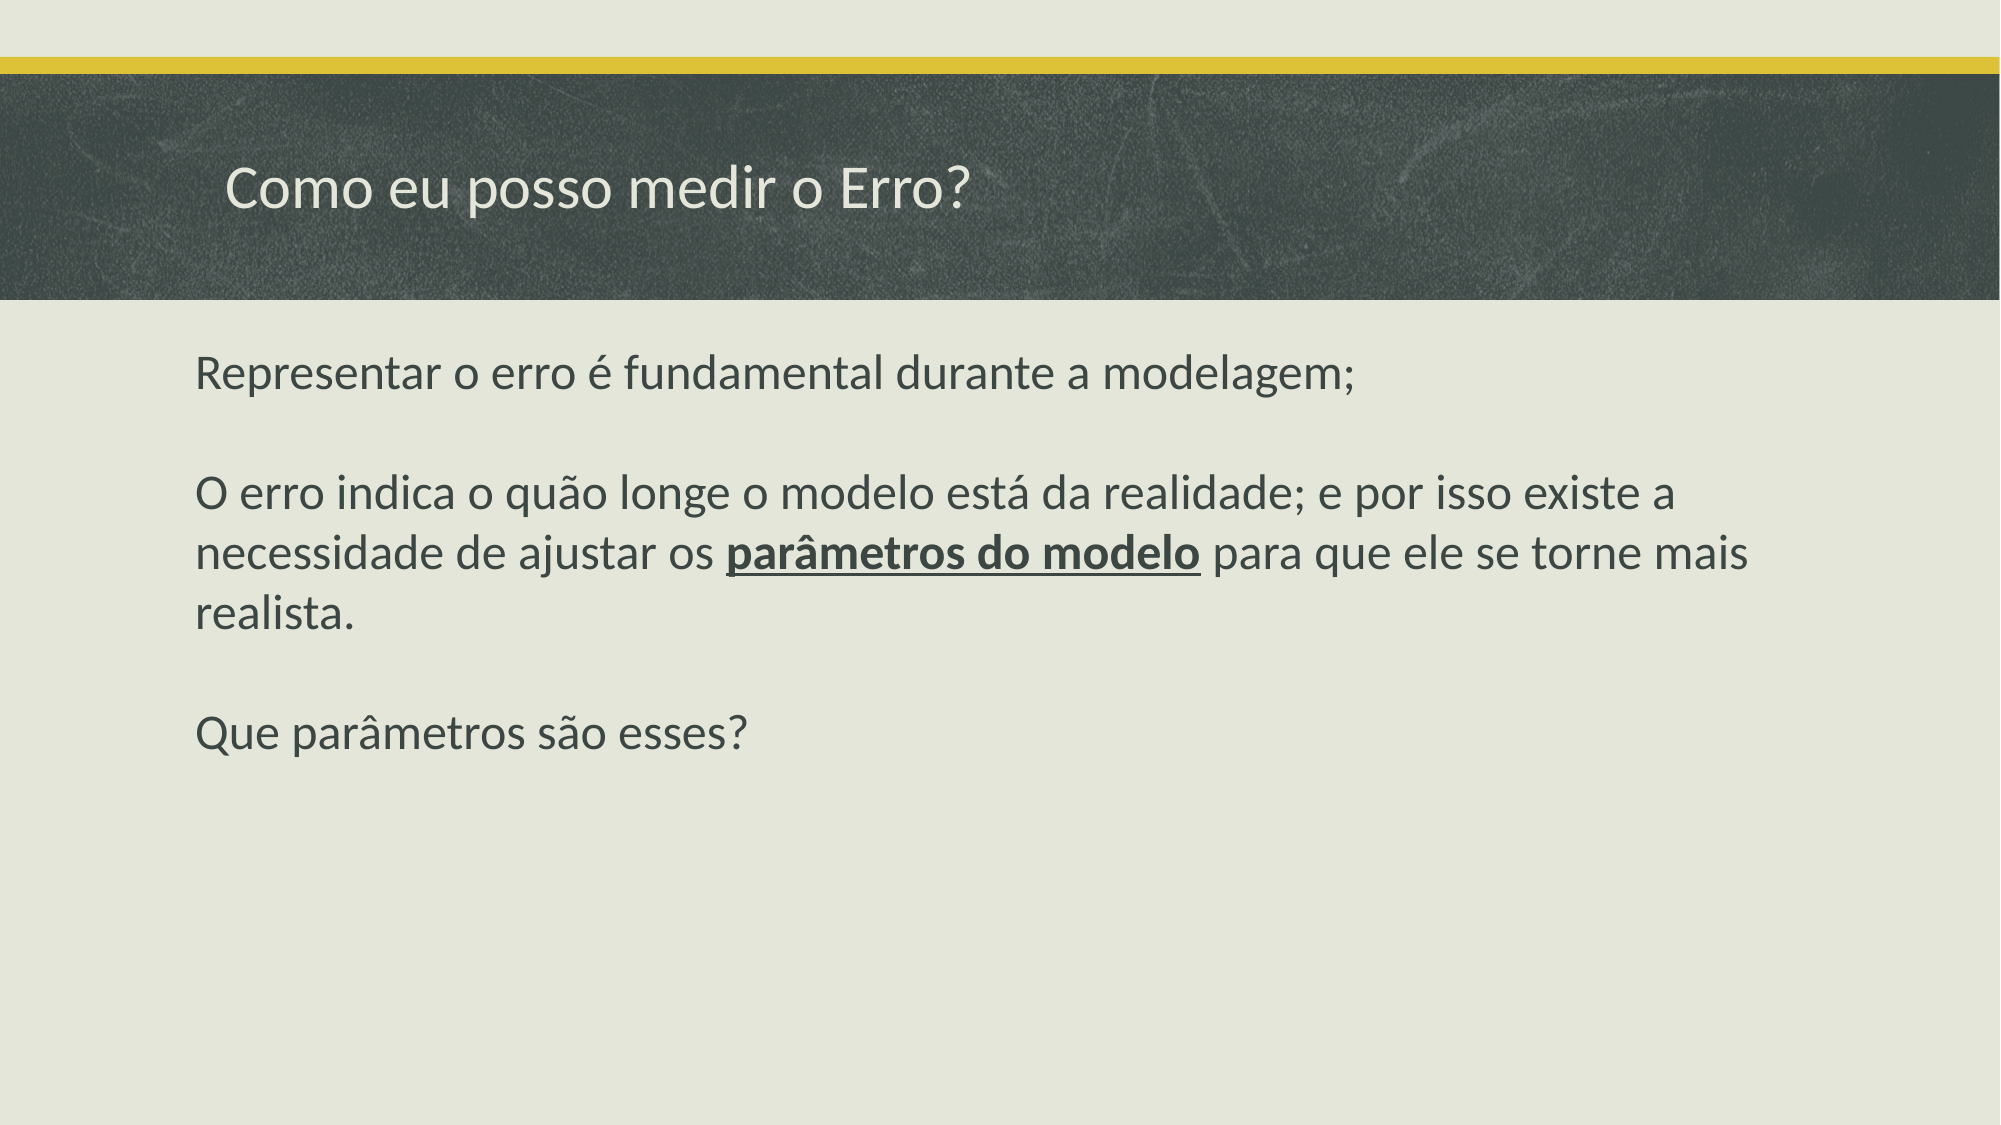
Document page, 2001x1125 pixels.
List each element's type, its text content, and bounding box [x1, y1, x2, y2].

picture [0, 74, 2000, 300]
text_box Representar o erro é fundamental durante a modelagem; O erro indica o quão longe o modelo está da realidade; e por isso existe a necessidade de ajustar os parâmetros do modelo para que ele se torne mais realista. Que parâmetros são esses? [180, 332, 1818, 887]
title Como eu posso medir o Erro? [210, 75, 1790, 299]
